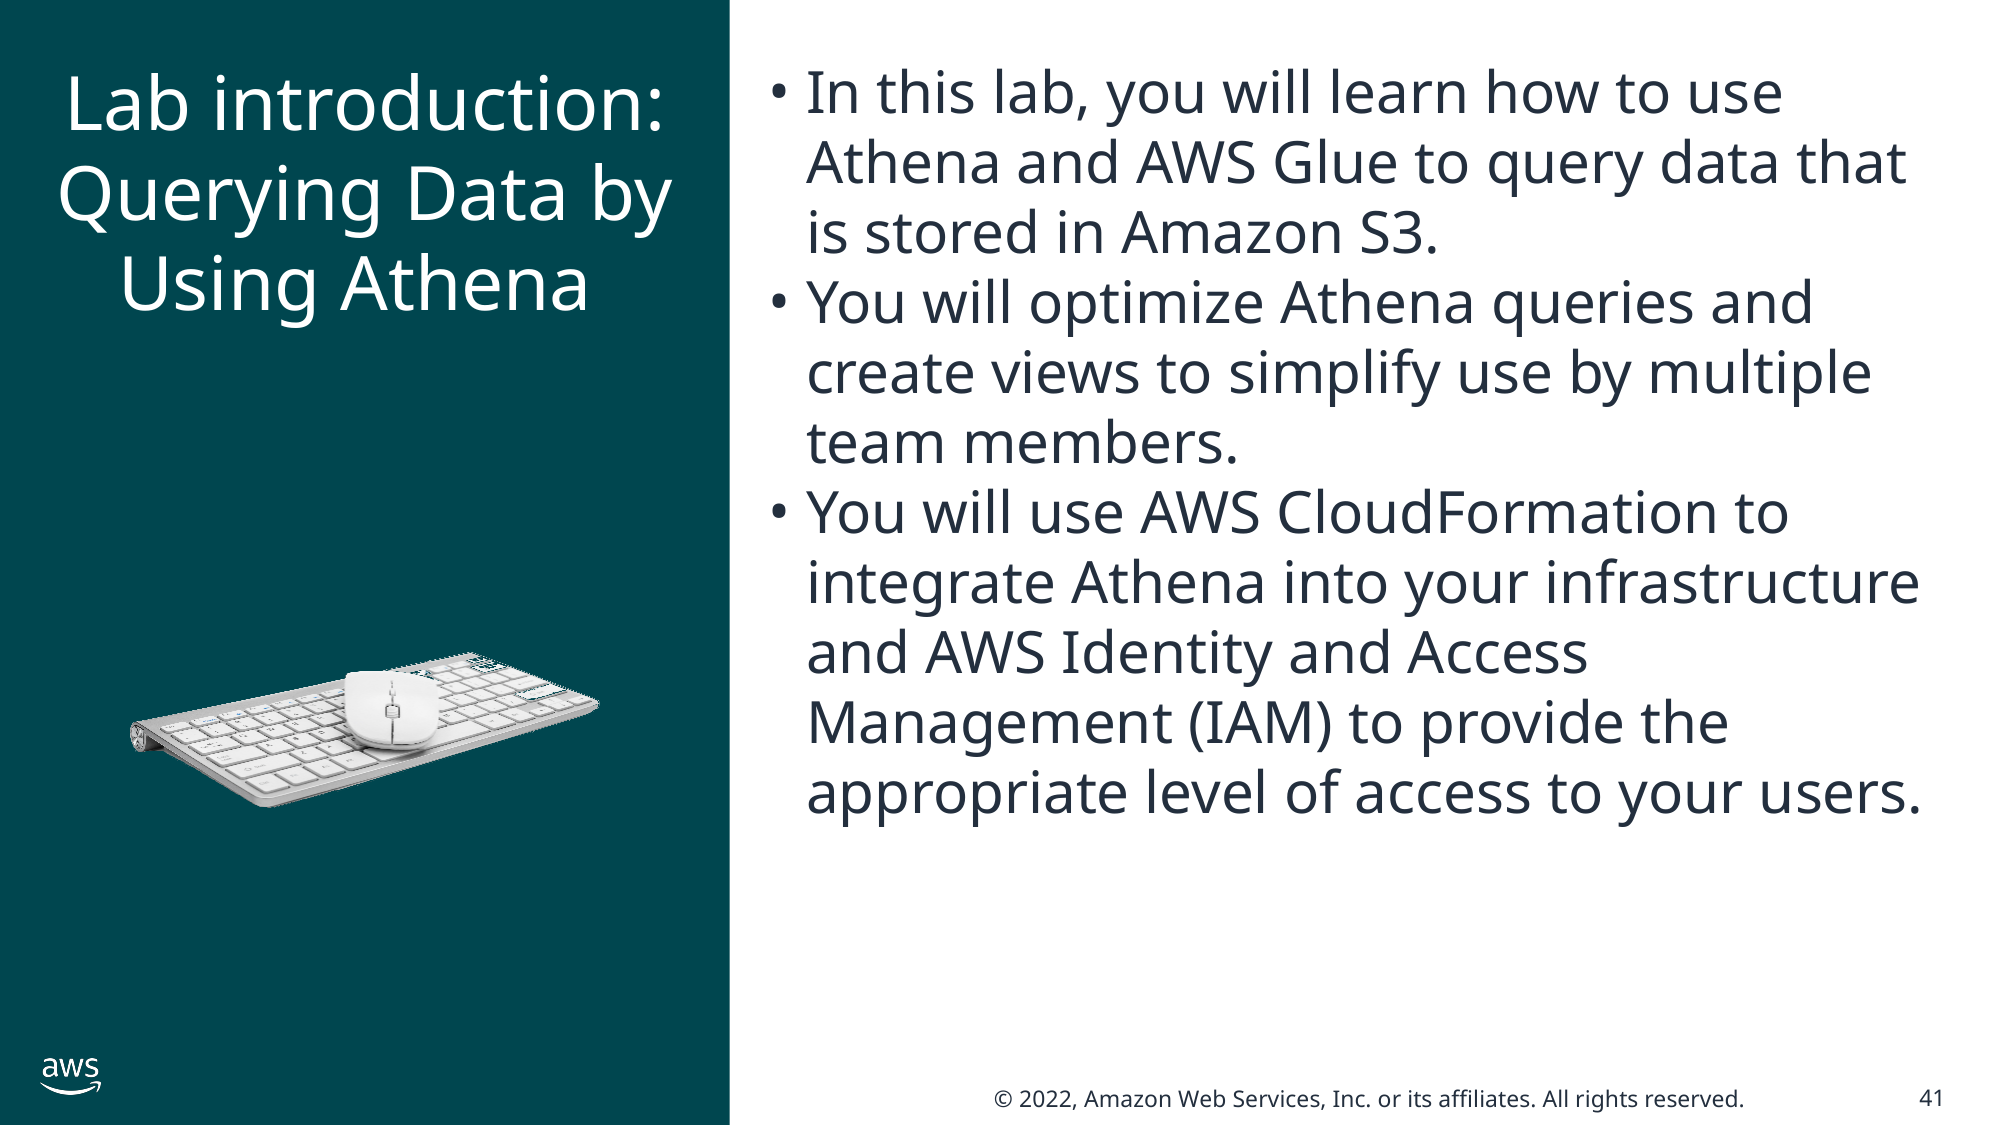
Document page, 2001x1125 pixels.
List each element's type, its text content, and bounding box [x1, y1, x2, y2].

slide_number 41 [1881, 1077, 1961, 1121]
list In this lab, you will learn how to use Athena and AWS Glue to query data that is stored in Amazon S3. You will optimize Athena queries and create views to simplify use by multiple team members. You will use AWS CloudFormation to integrate Athena into your infrastructure and AWS Identity and Access Management (IAM) to provide the appropriate level of access to your users. [753, 47, 1961, 1056]
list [123, 526, 607, 872]
title Lab introduction: Querying Data by Using Athena [39, 47, 690, 424]
picture [40, 1058, 101, 1095]
